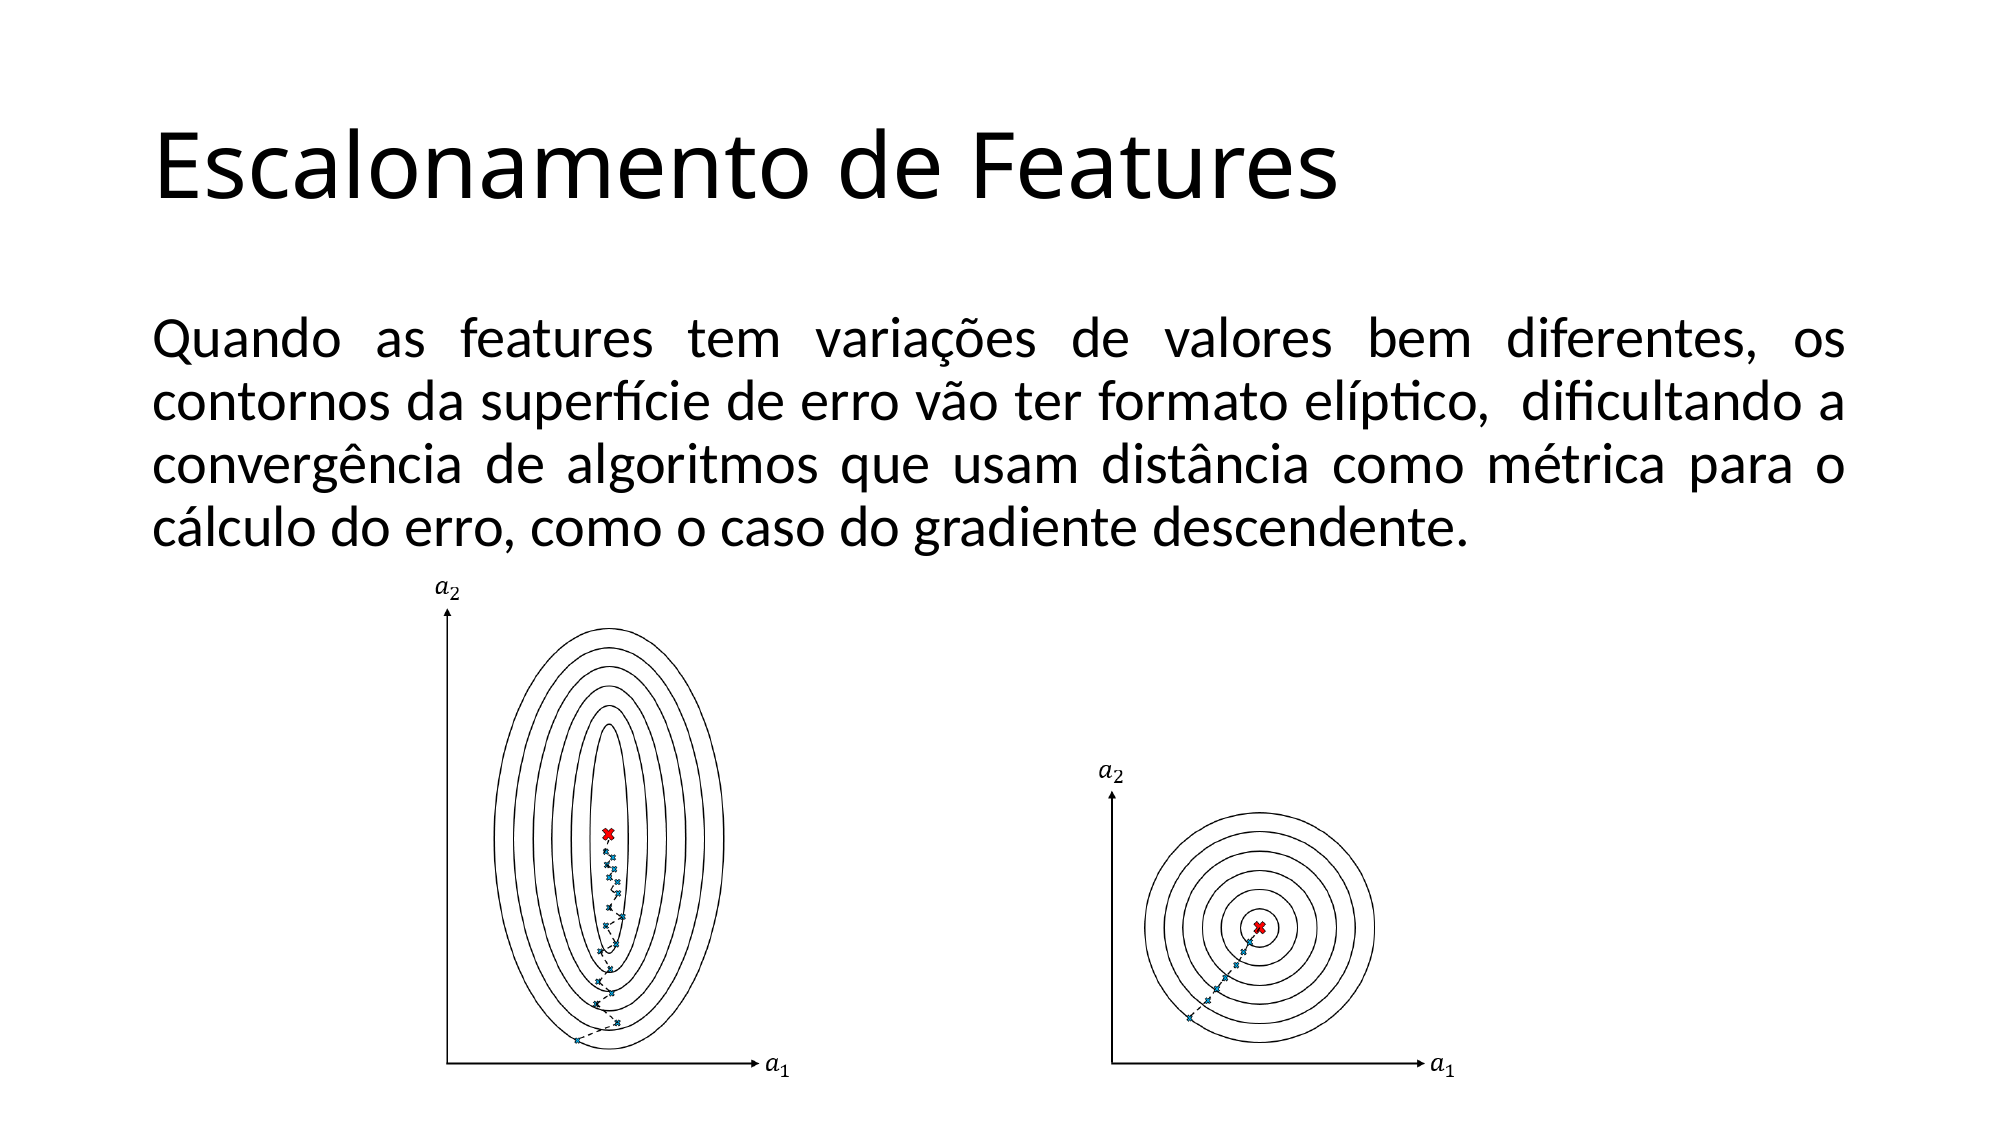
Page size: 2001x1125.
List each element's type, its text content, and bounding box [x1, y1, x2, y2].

title Escalonamento de Features [137, 59, 1863, 278]
picture [424, 564, 800, 1083]
picture [1088, 747, 1465, 1083]
list Quando as features tem variações de valores bem diferentes, os contornos da superfície de erro vão ter formato elíptico, dificultando a convergência de algoritmos que usam distância como métrica para o cálculo do erro, como o caso do gradiente descendente. [137, 299, 1863, 598]
